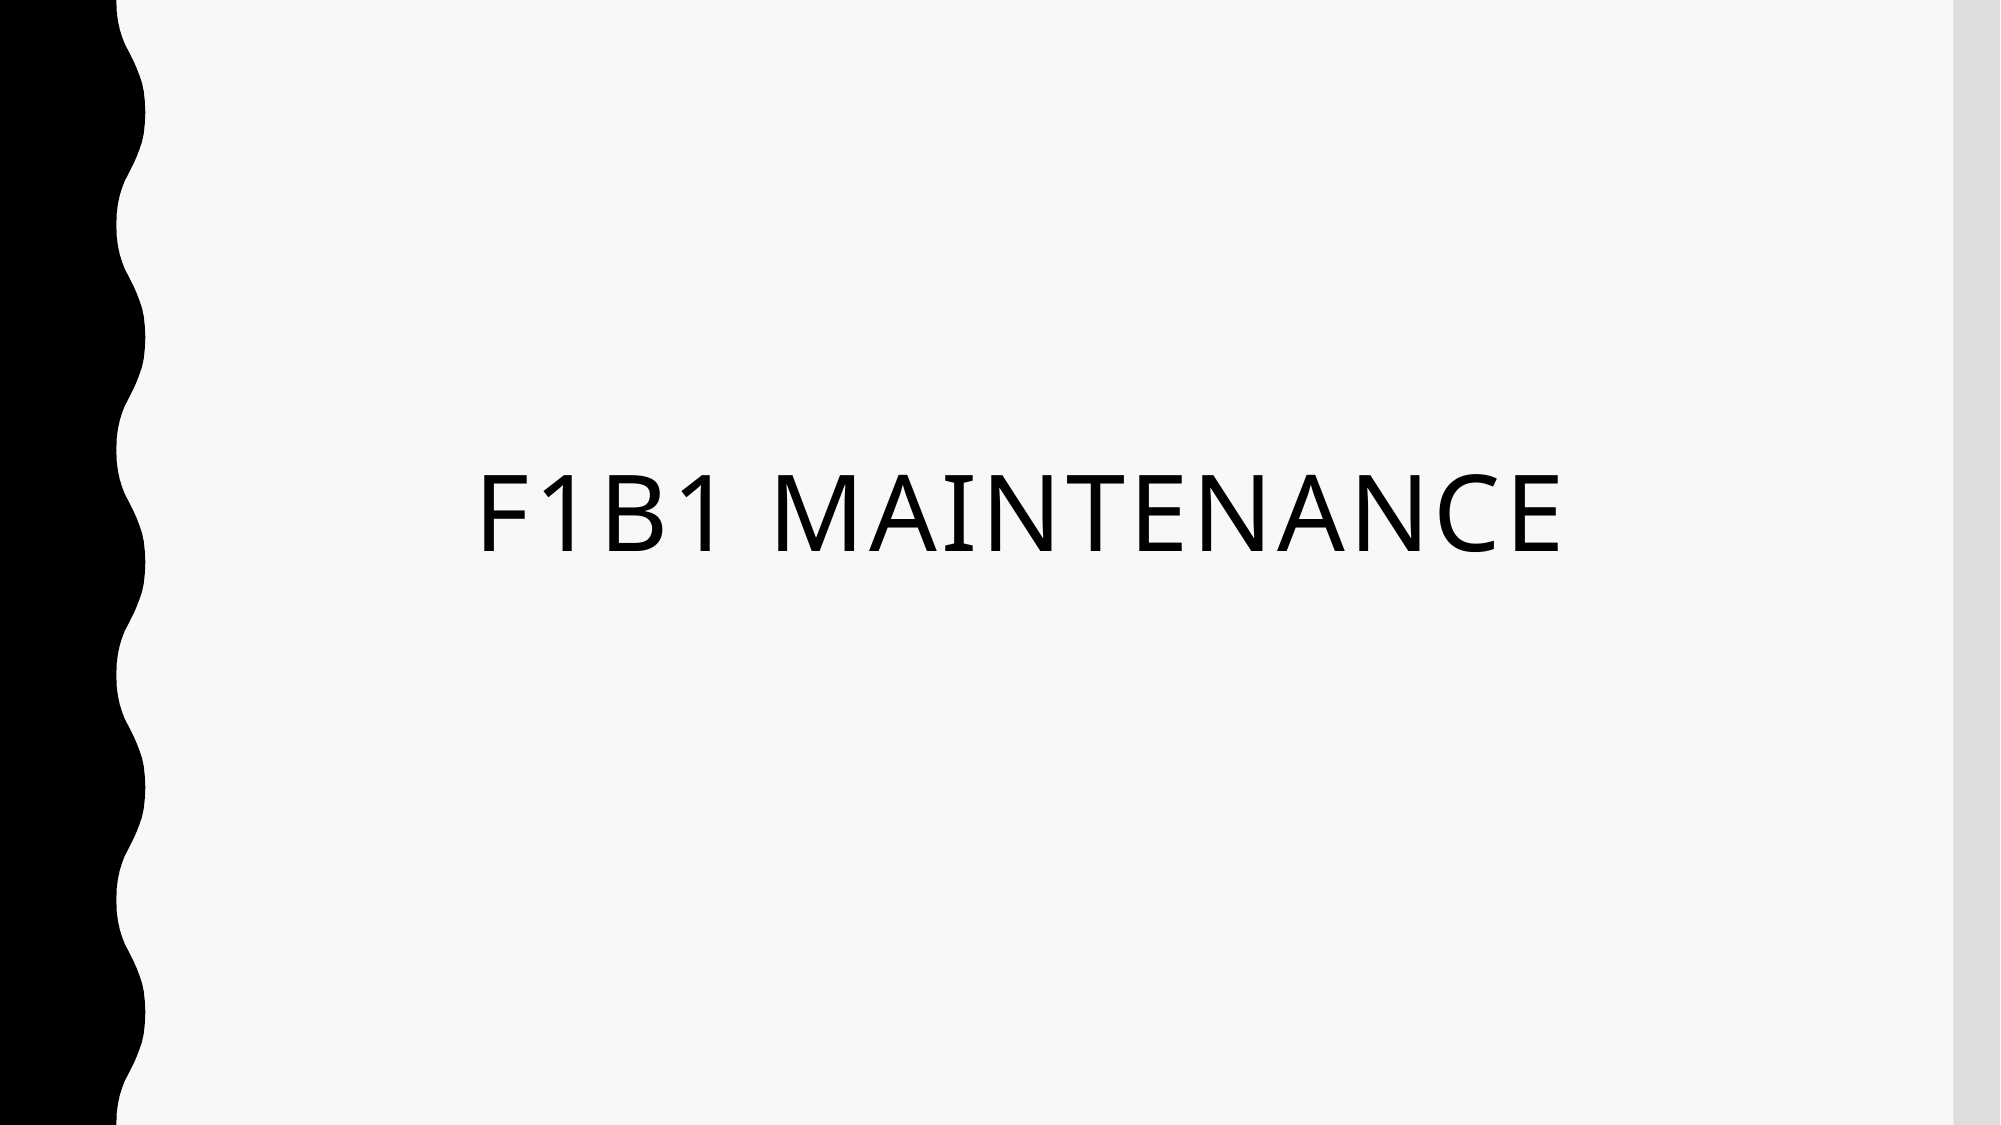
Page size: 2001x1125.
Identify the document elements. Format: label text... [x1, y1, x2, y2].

title F1B1 Maintenance [185, 452, 1856, 698]
